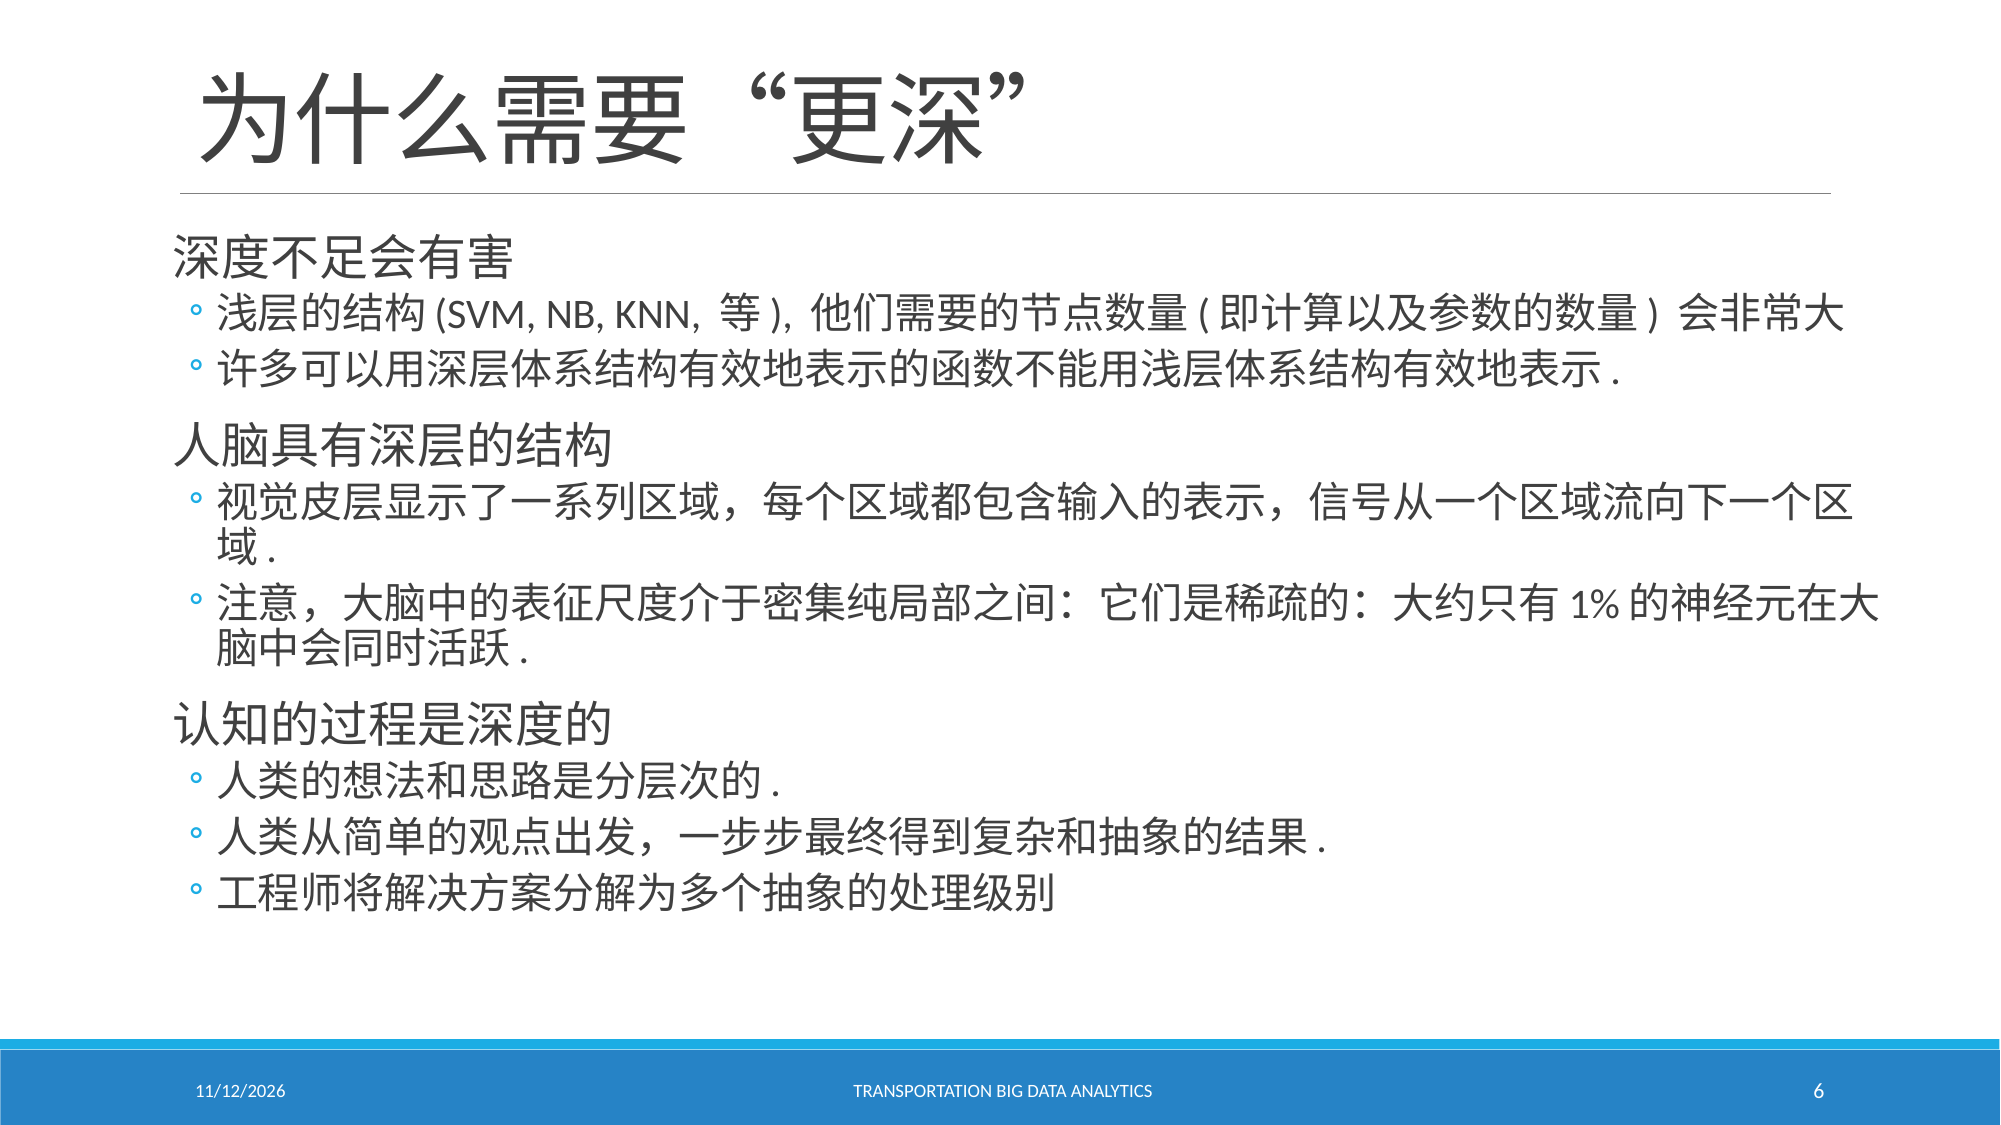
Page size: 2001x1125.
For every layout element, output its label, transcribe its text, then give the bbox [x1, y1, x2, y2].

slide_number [180, 1059, 586, 1120]
list 深度不足会有害 浅层的结构(SVM, NB, KNN, 等), 他们需要的节点数量(即计算以及参数的数量) 会非常大 许多可以用深层体系结构有效地表示的函数不能用浅层体系结构有效地表示. 人脑具有深层的结构 视觉皮层显示了一系列区域，每个区域都包含输入的表示，信号从一个区域流向下一个区域. 注意，大脑中的表征尺度介于密集纯局部之间：它们是稀疏的：大约只有1%的神经元在大脑中会同时活跃. 认知的过程是深度的 人类的想法和思路是分层次的. 人类从简单的观点出发，一步步最终得到复杂和抽象的结果. 工程师将解决方案分解为多个抽象的处理级别 [158, 225, 1884, 940]
footer Transportation Big Data Analytics [609, 1059, 1401, 1120]
title 为什么需要“更深” [180, 20, 1830, 185]
slide_number 6 [1624, 1059, 1840, 1120]
